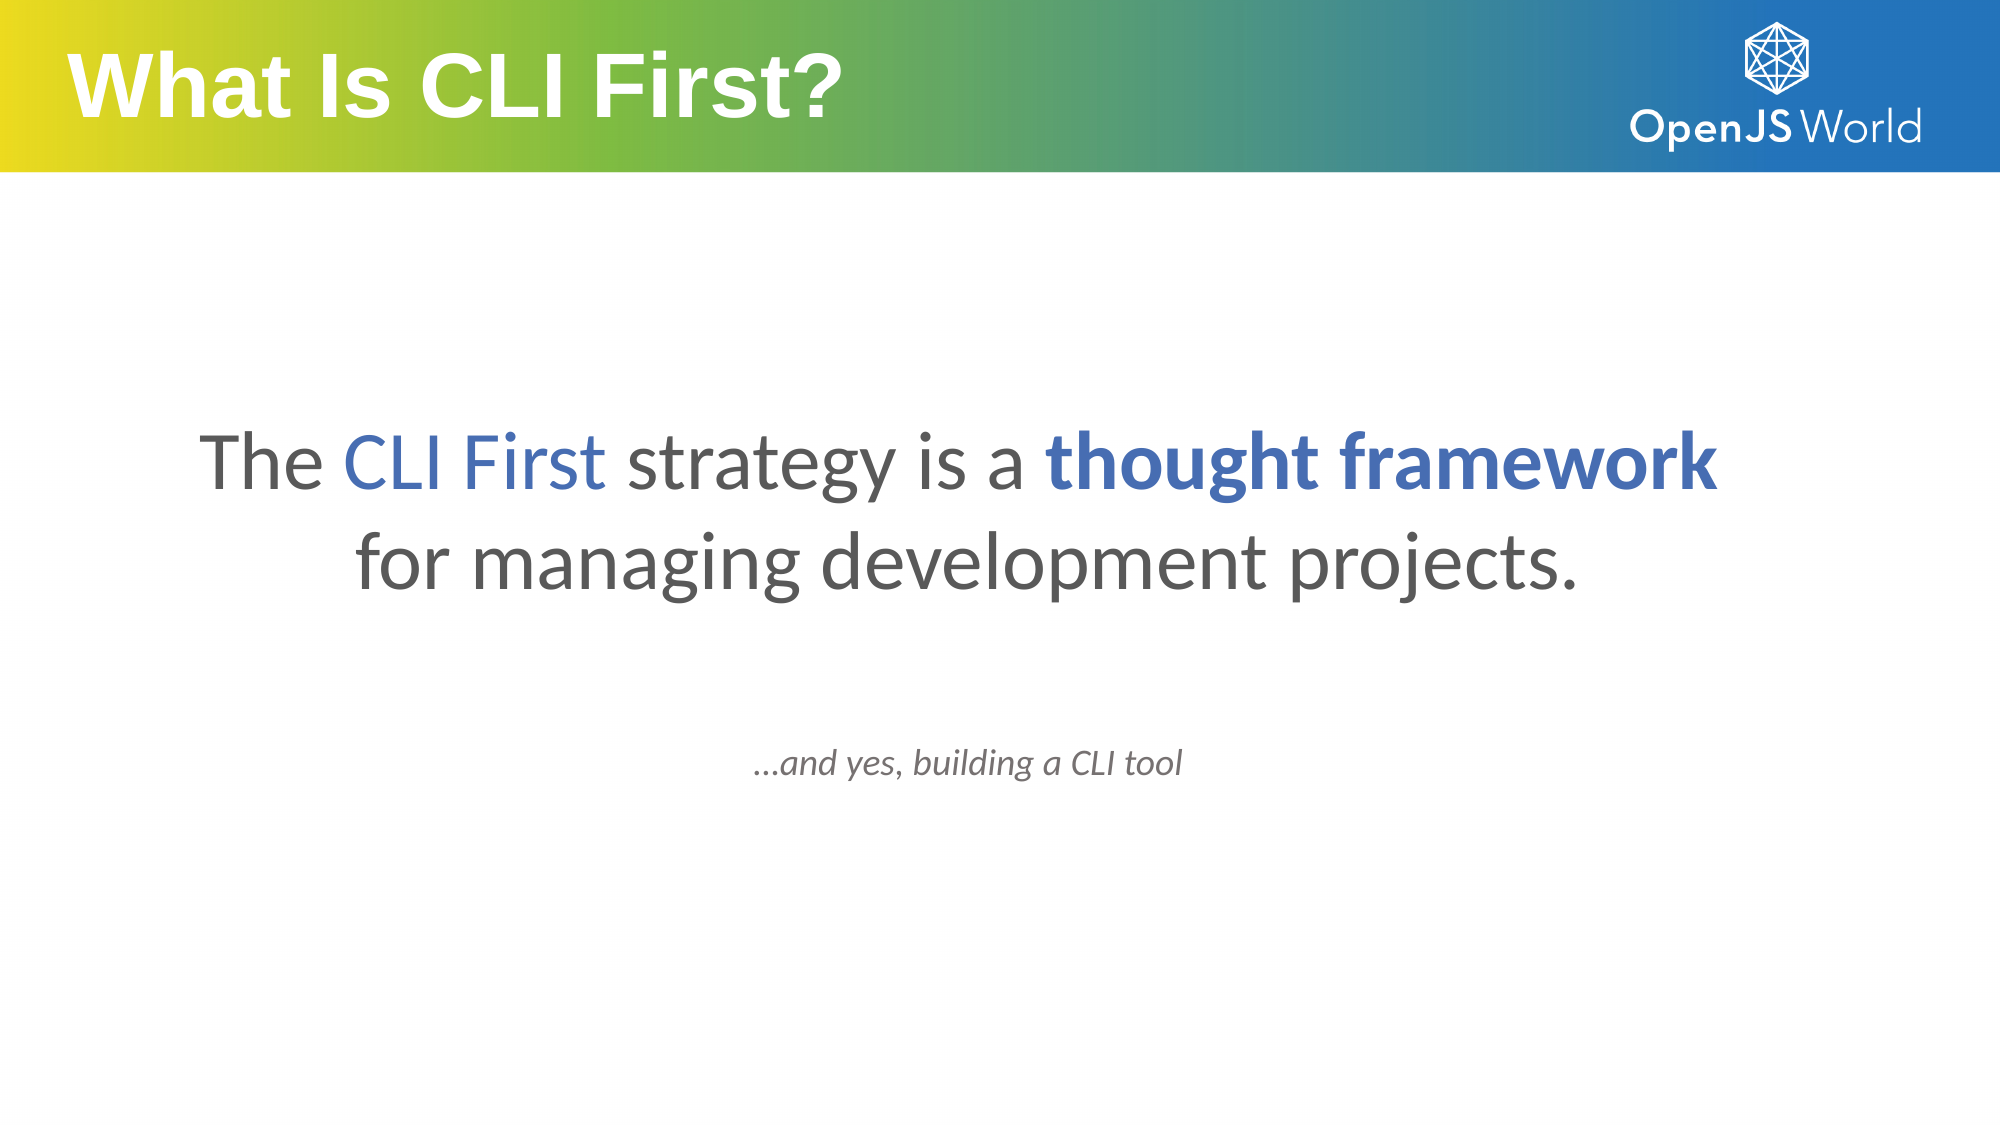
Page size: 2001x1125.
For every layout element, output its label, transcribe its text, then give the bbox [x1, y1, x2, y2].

text_box What Is CLI First? [53, 36, 881, 254]
text_box The CLI First strategy is a thought framework for managing development projects. [184, 398, 1753, 614]
picture [0, 0, 2000, 1125]
text_box …and yes, building a CLI tool [739, 730, 1199, 791]
